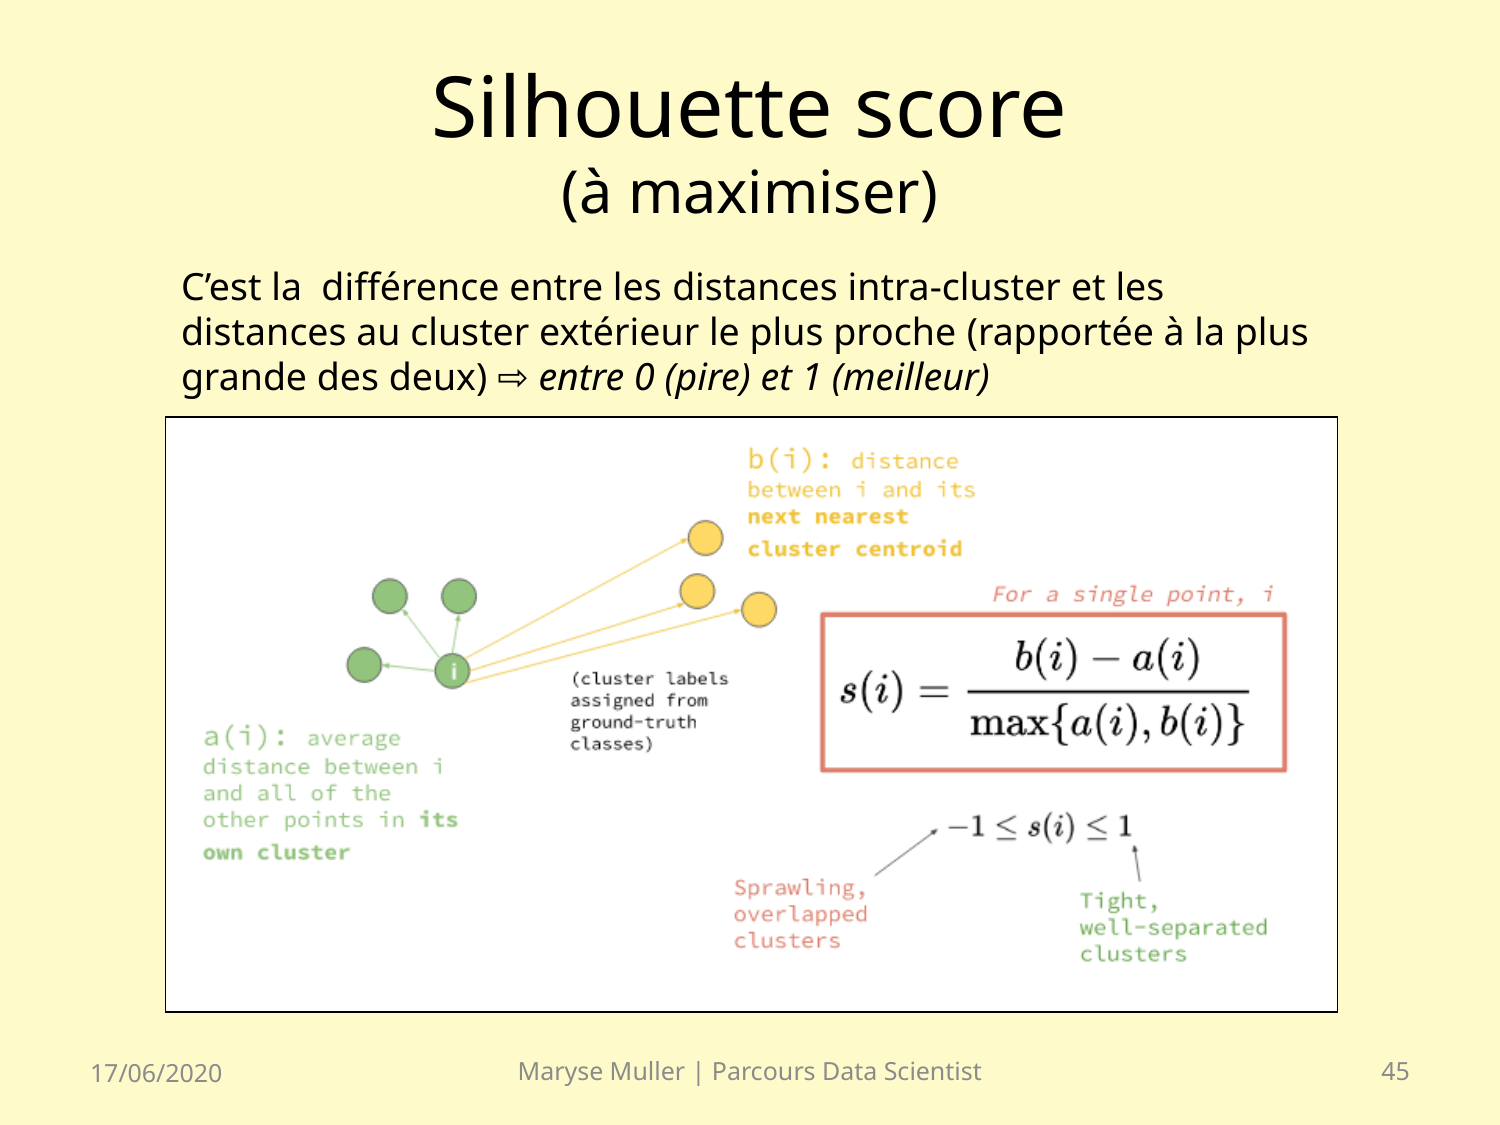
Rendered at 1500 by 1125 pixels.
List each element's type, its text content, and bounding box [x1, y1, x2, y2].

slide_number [75, 1042, 425, 1103]
slide_number 45 [1074, 1042, 1425, 1103]
footer Maryse Muller | Parcours Data Scientist [472, 1042, 1028, 1103]
picture [166, 417, 1337, 1012]
title Silhouette score (à maximiser) [75, 45, 1425, 233]
text_box C’est la différence entre les distances intra-cluster et les distances au cluster extérieur le plus proche (rapportée à la plus grande des deux) ⇨ entre 0 (pire) et 1 (meilleur) [166, 255, 1353, 405]
